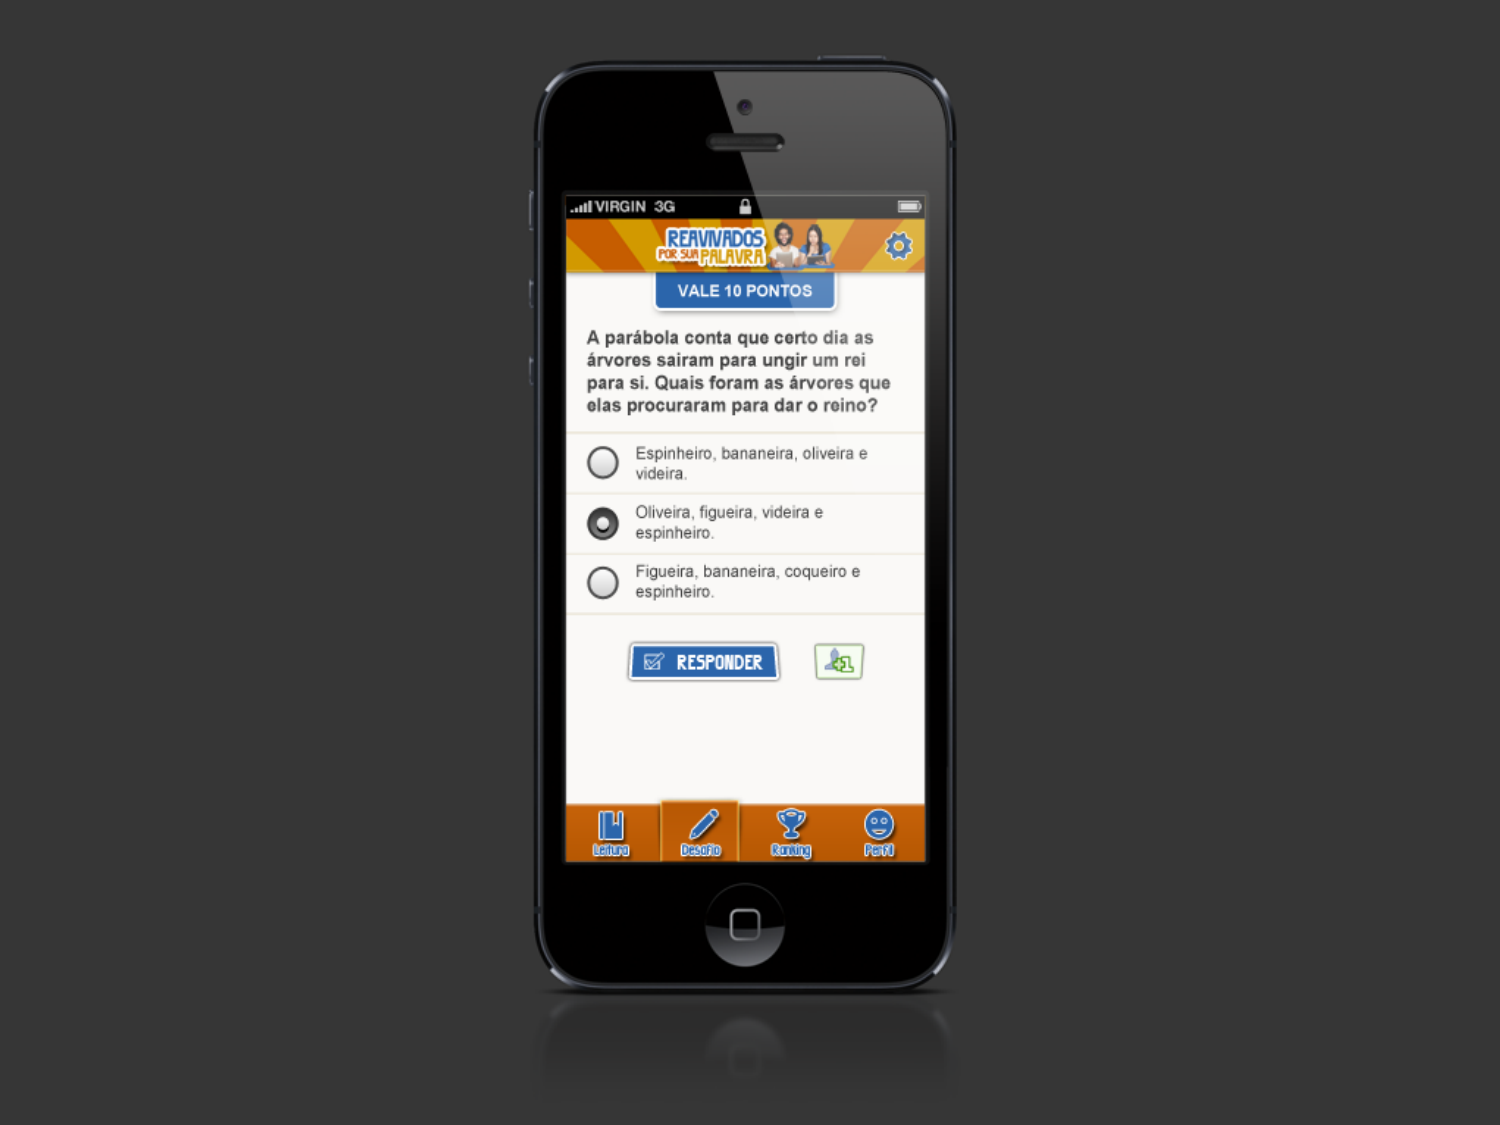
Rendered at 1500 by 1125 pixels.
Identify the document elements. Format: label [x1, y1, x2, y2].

text_box [0, 0, 1500, 1125]
